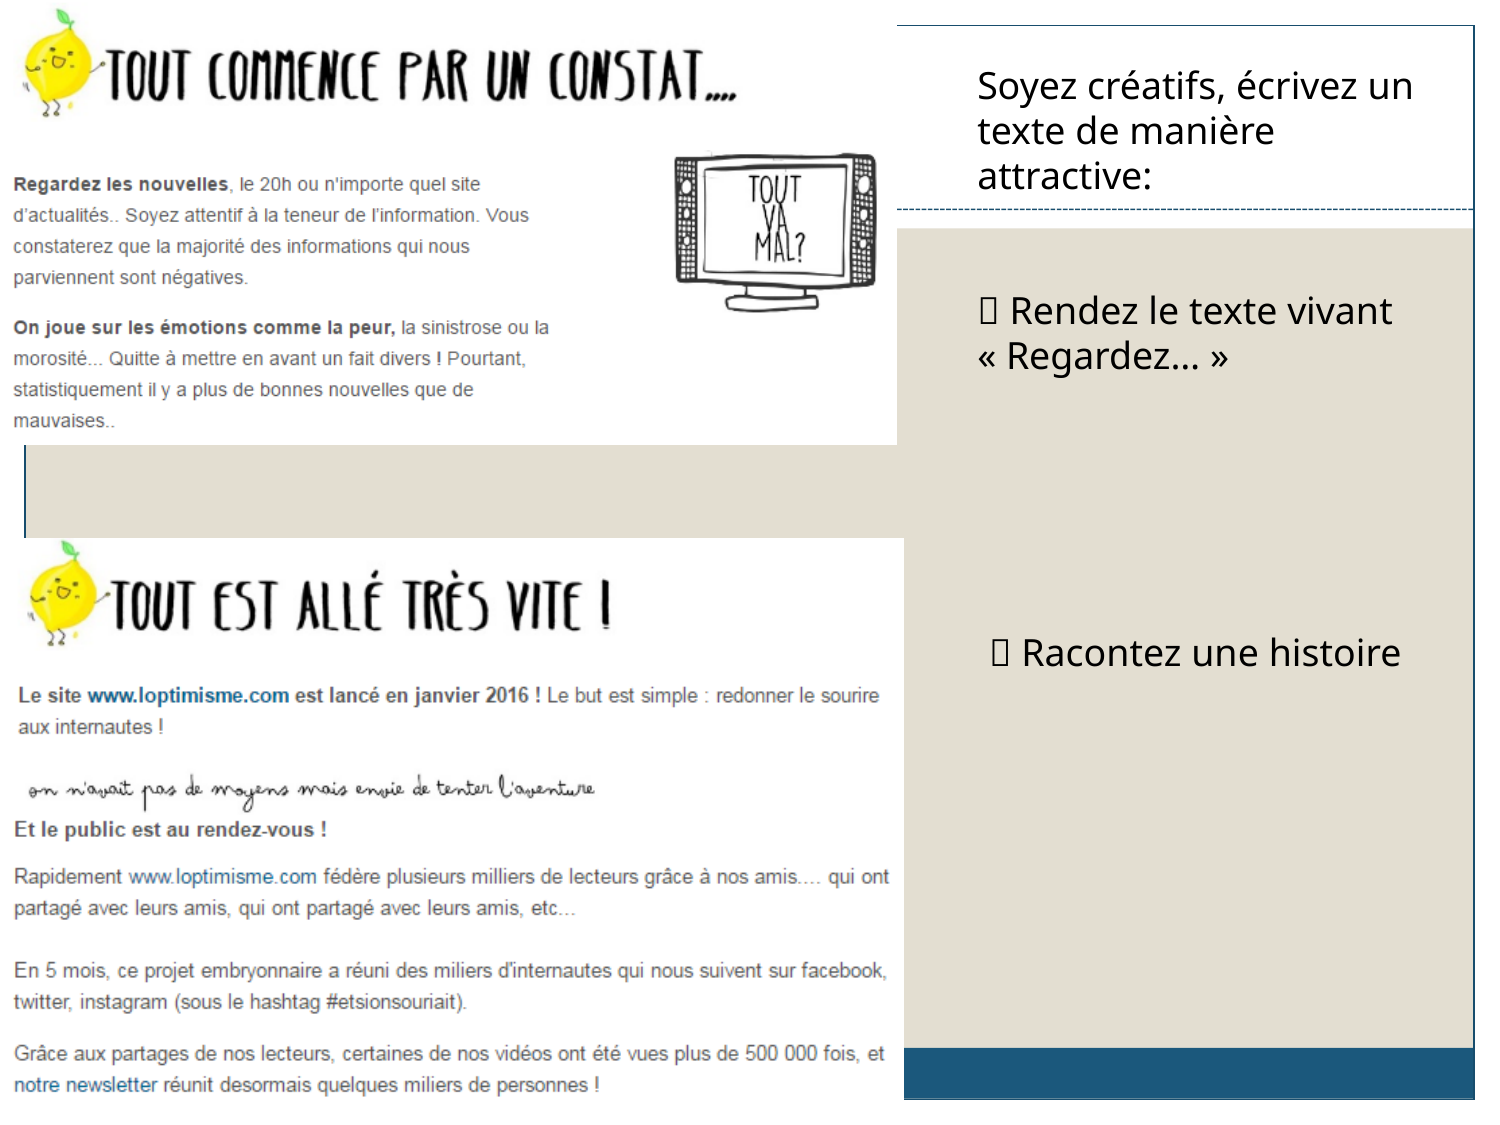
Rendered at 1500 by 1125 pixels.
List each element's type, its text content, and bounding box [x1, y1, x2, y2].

list  Racontez une histoire [974, 621, 1445, 1001]
text_box Soyez créatifs, écrivez un texte de manière attractive:  Rendez le texte vivant « Regardez… » [962, 54, 1459, 385]
picture [0, 538, 904, 1125]
picture [0, 0, 897, 445]
